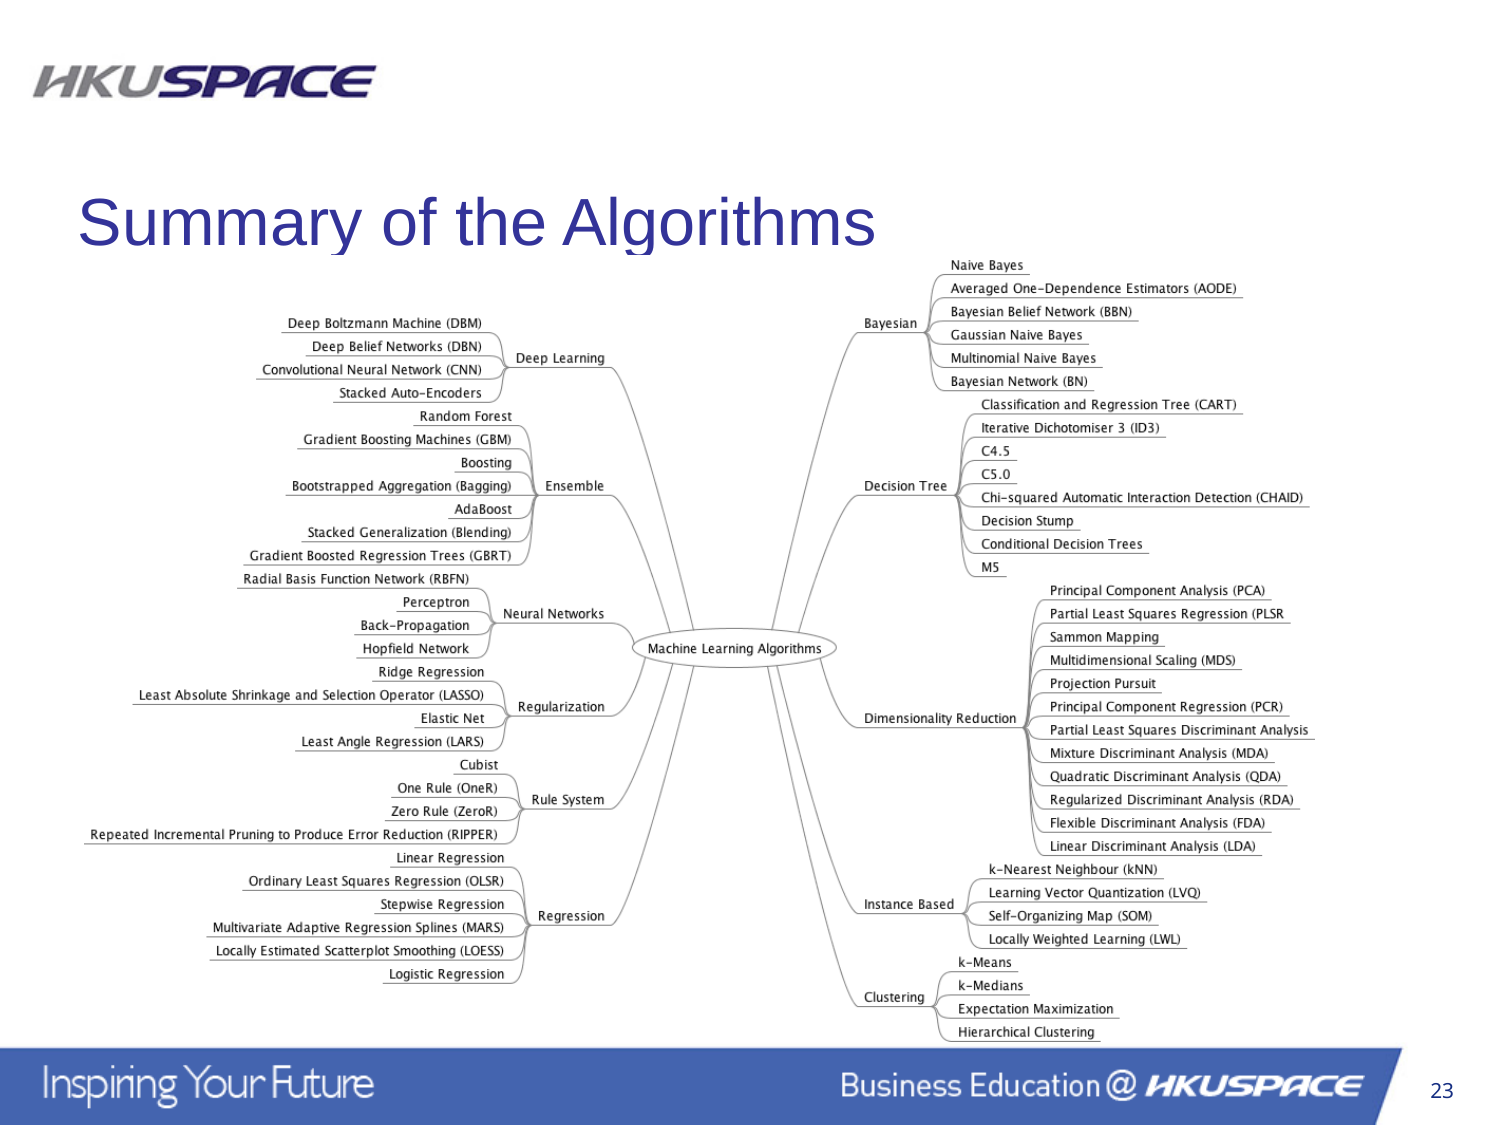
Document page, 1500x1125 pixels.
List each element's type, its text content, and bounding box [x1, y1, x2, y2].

slide_number 23 [1415, 1070, 1499, 1125]
title Summary of the Algorithms [62, 101, 1388, 266]
picture [0, 0, 1500, 1125]
